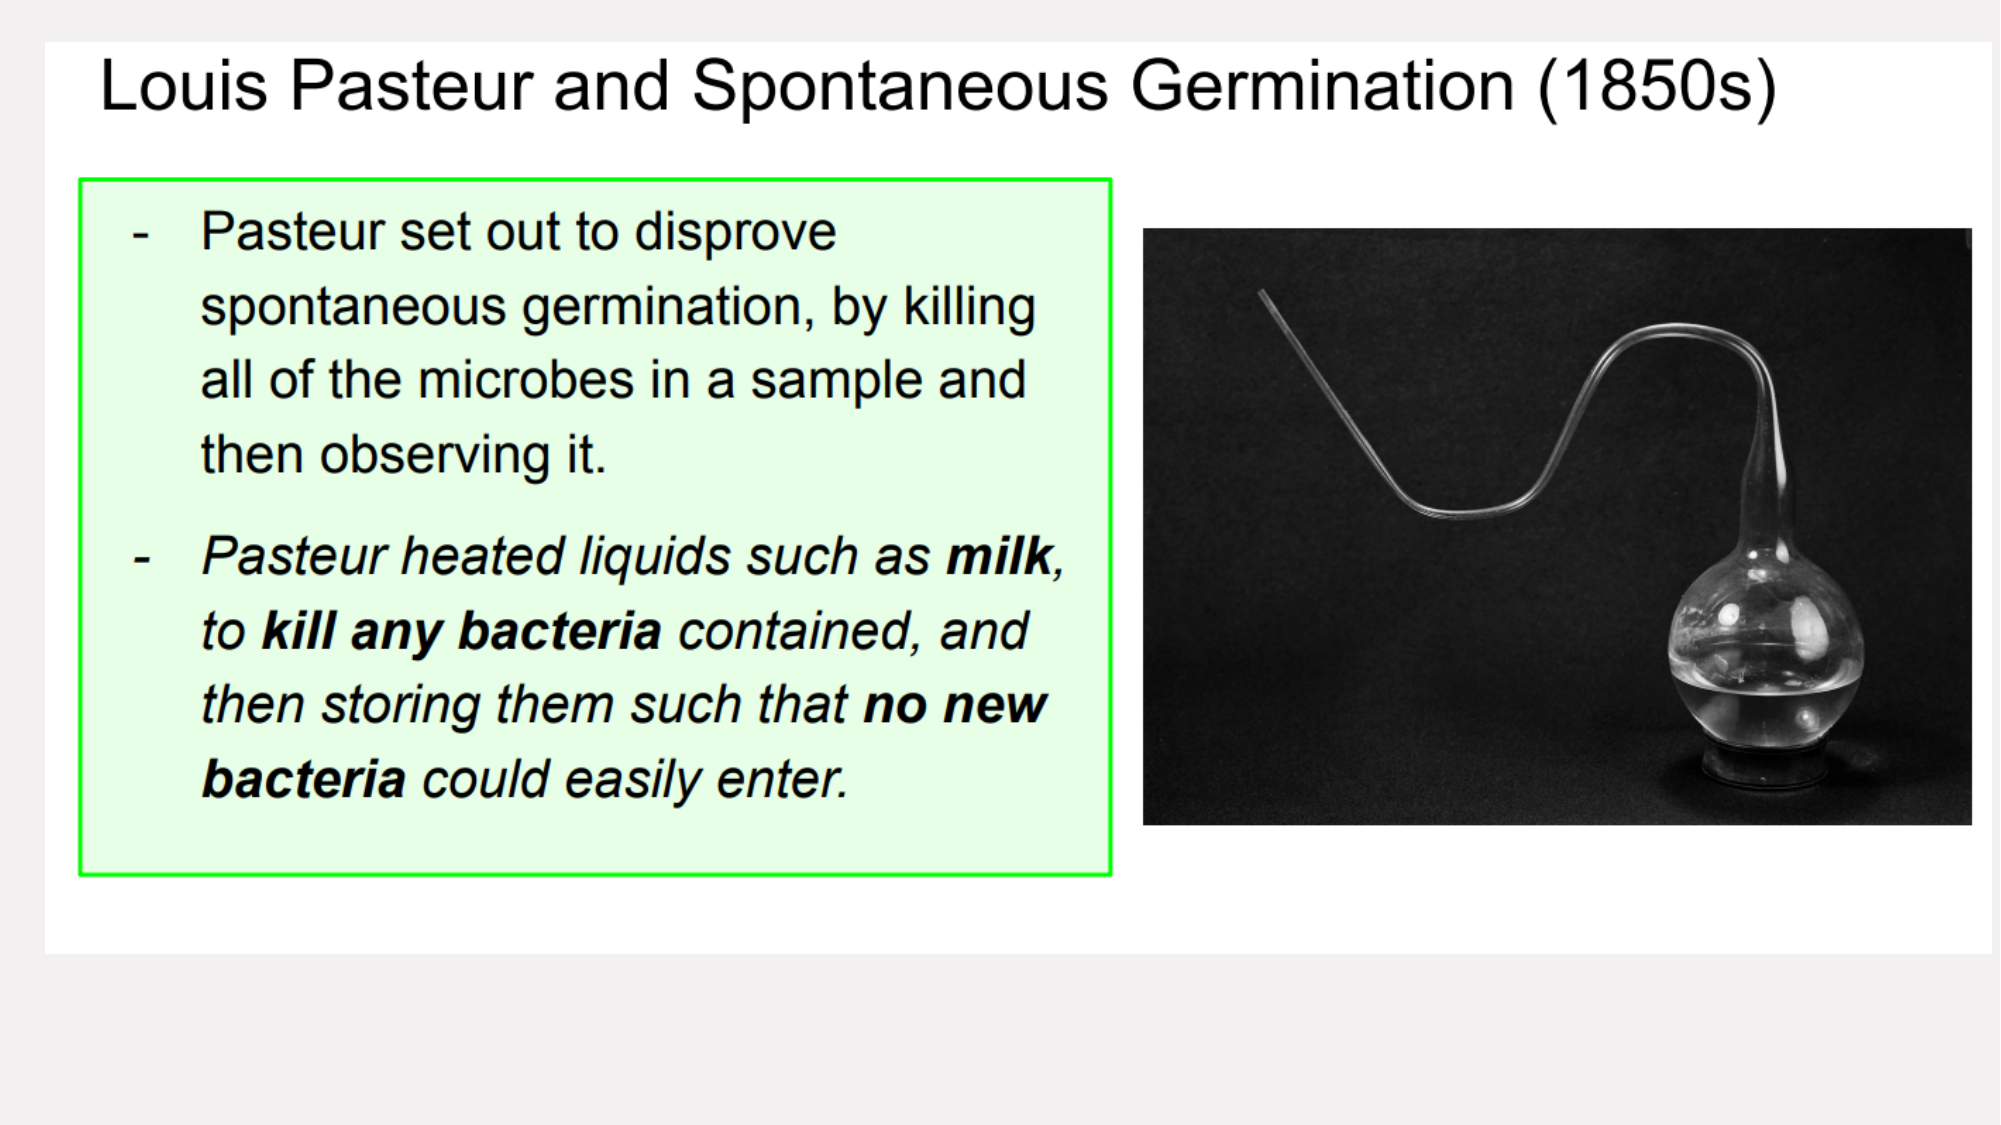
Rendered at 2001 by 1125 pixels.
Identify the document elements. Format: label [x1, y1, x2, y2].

picture [45, 42, 1992, 954]
